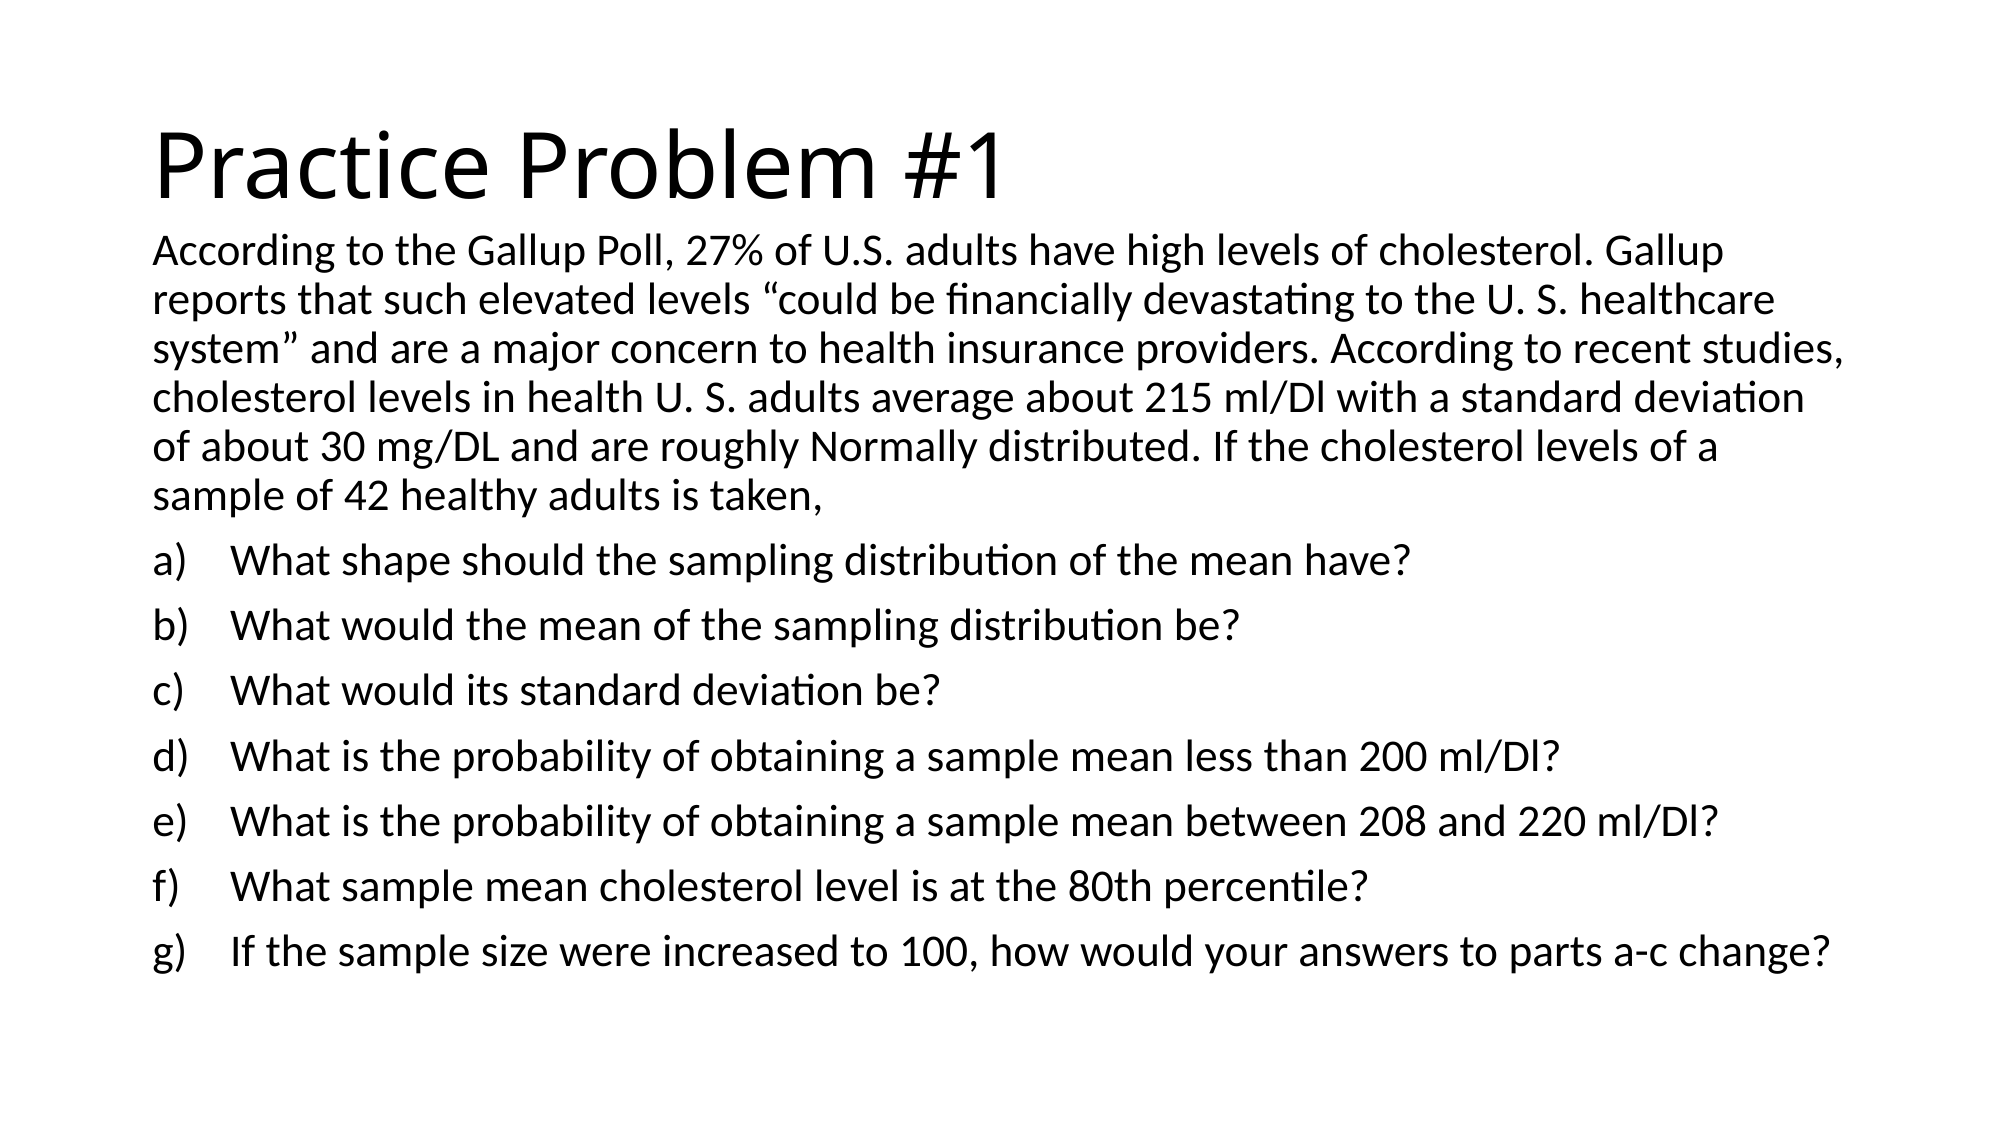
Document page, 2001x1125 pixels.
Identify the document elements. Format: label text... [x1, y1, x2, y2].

title Practice Problem #1 [137, 59, 1863, 218]
list According to the Gallup Poll, 27% of U.S. adults have high levels of cholesterol. Gallup reports that such elevated levels “could be financially devastating to the U. S. healthcare system” and are a major concern to health insurance providers. According to recent studies, cholesterol levels in health U. S. adults average about 215 ml/Dl with a standard deviation of about 30 mg/DL and are roughly Normally distributed. If the cholesterol levels of a sample of 42 healthy adults is taken, What shape should the sampling distribution of the mean have? What would the mean of the sampling distribution be? What would its standard deviation be? What is the probability of obtaining a sample mean less than 200 ml/Dl? What is the probability of obtaining a sample mean between 208 and 220 ml/Dl? What sample mean cholesterol level is at the 80th percentile? If the sample size were increased to 100, how would your answers to parts a-c change? [137, 218, 1863, 1014]
